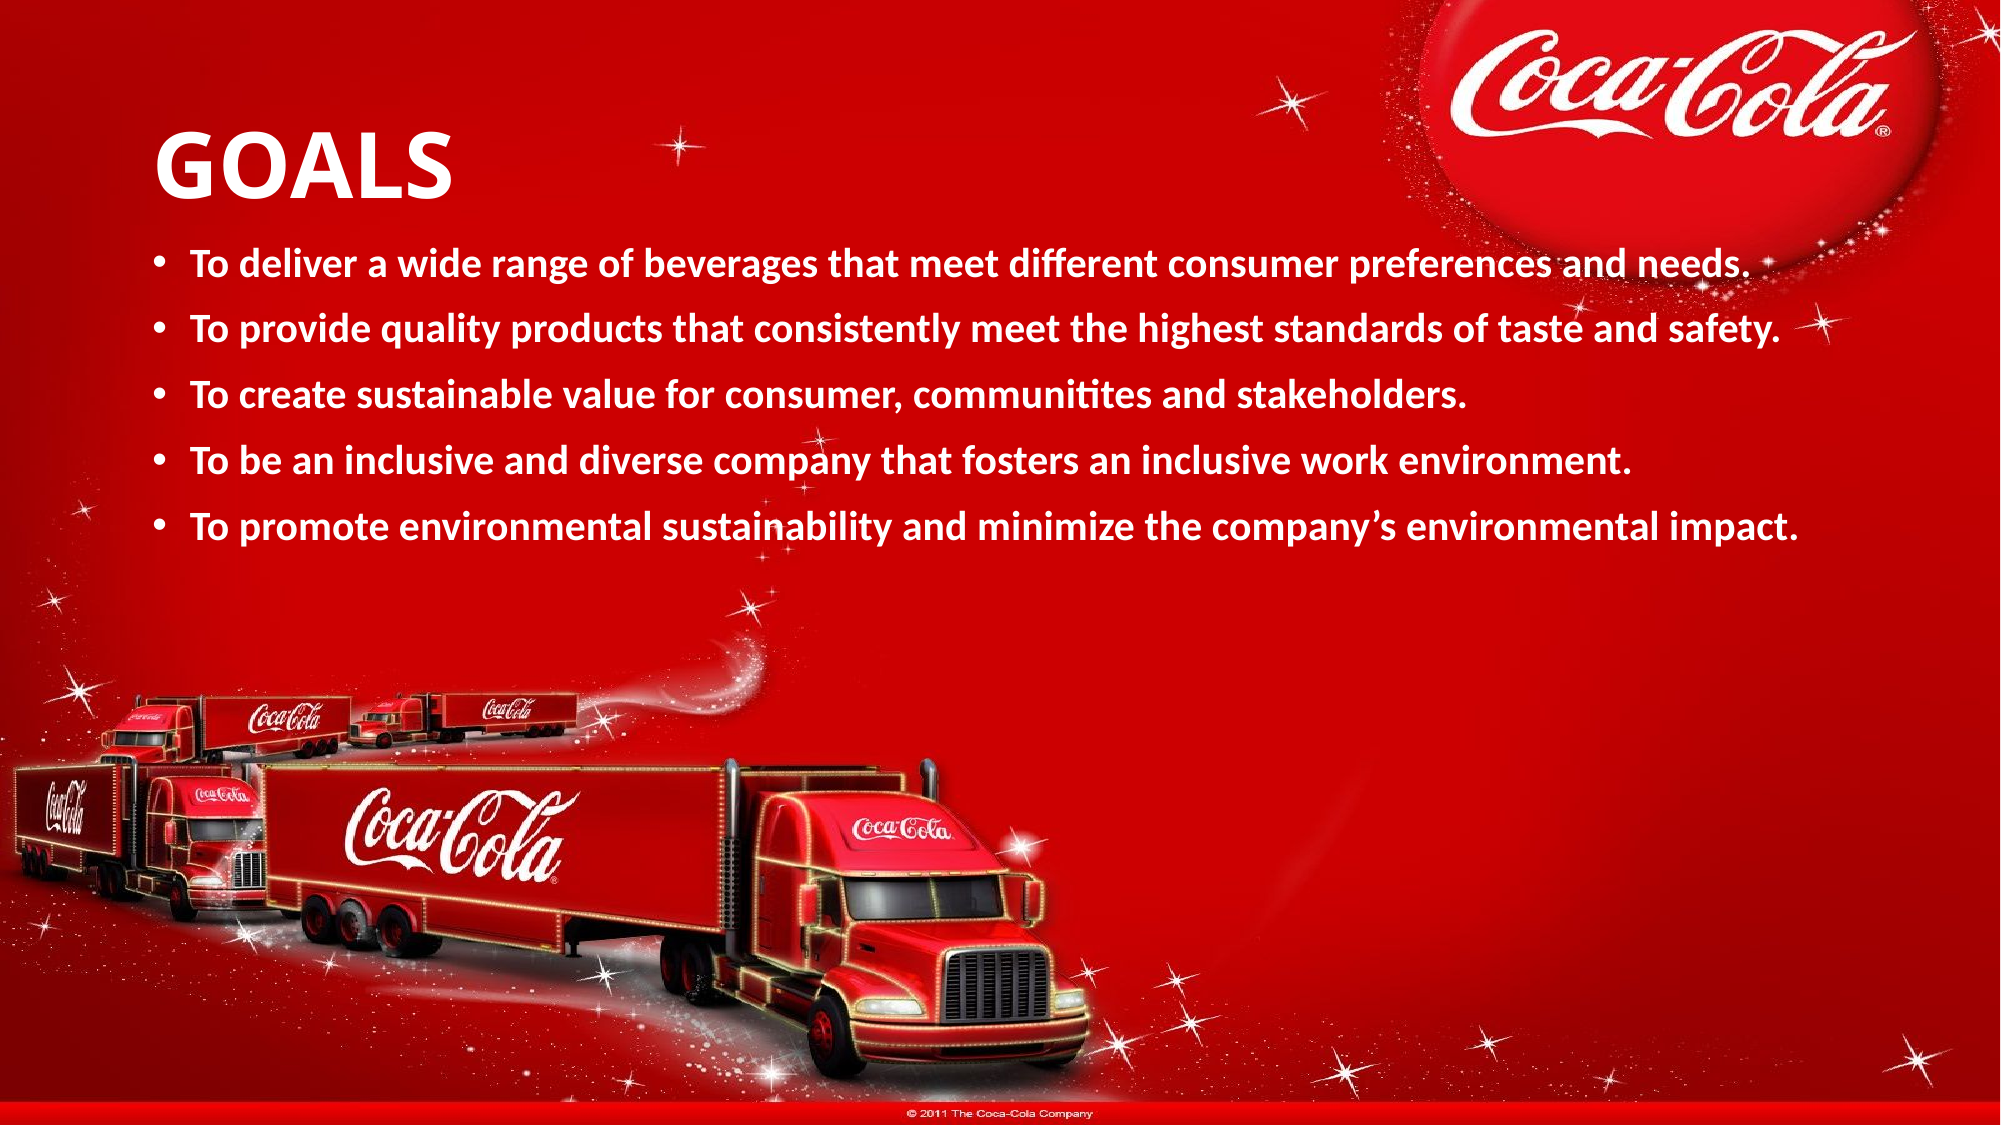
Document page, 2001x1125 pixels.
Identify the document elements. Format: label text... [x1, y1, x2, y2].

picture [0, 0, 2001, 1125]
list To deliver a wide range of beverages that meet different consumer preferences and needs. To provide quality products that consistently meet the highest standards of taste and safety. To create sustainable value for consumer, communitites and stakeholders. To be an inclusive and diverse company that fosters an inclusive work environment. To promote environmental sustainability and minimize the company’s environmental impact. [137, 233, 1863, 1014]
title GOALS [137, 59, 1863, 233]
